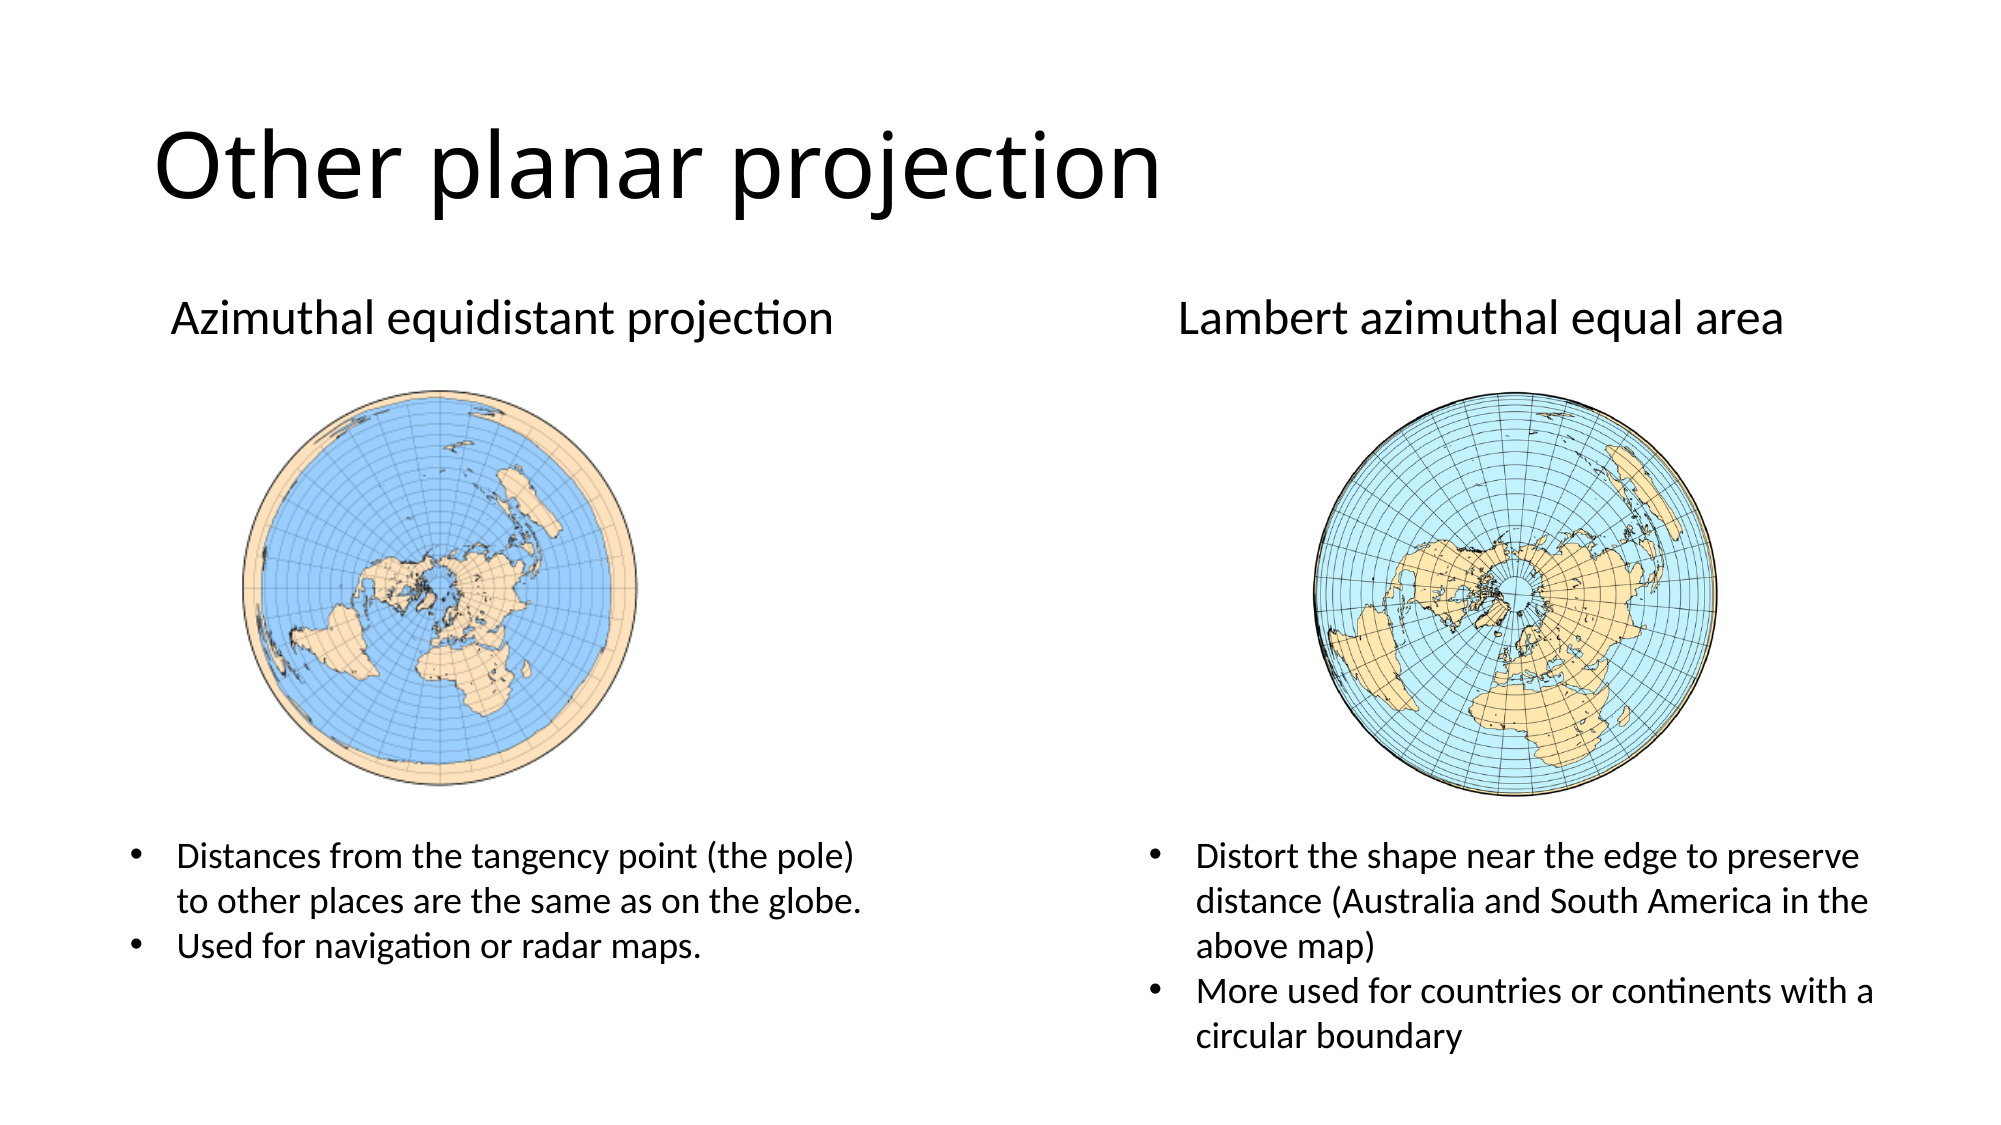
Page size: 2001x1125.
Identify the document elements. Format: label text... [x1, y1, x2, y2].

text_box Azimuthal equidistant projection [155, 277, 850, 352]
text_box Lambert azimuthal equal area [1163, 277, 1801, 352]
picture [241, 389, 640, 788]
picture [1310, 389, 1720, 799]
text_box Distort the shape near the edge to preserve distance (Australia and South America in the above map) More used for countries or continents with a circular boundary [1134, 823, 1912, 1064]
title Other planar projection [137, 59, 1863, 278]
text_box Distances from the tangency point (the pole) to other places are the same as on the globe. Used for navigation or radar maps. [115, 823, 891, 974]
